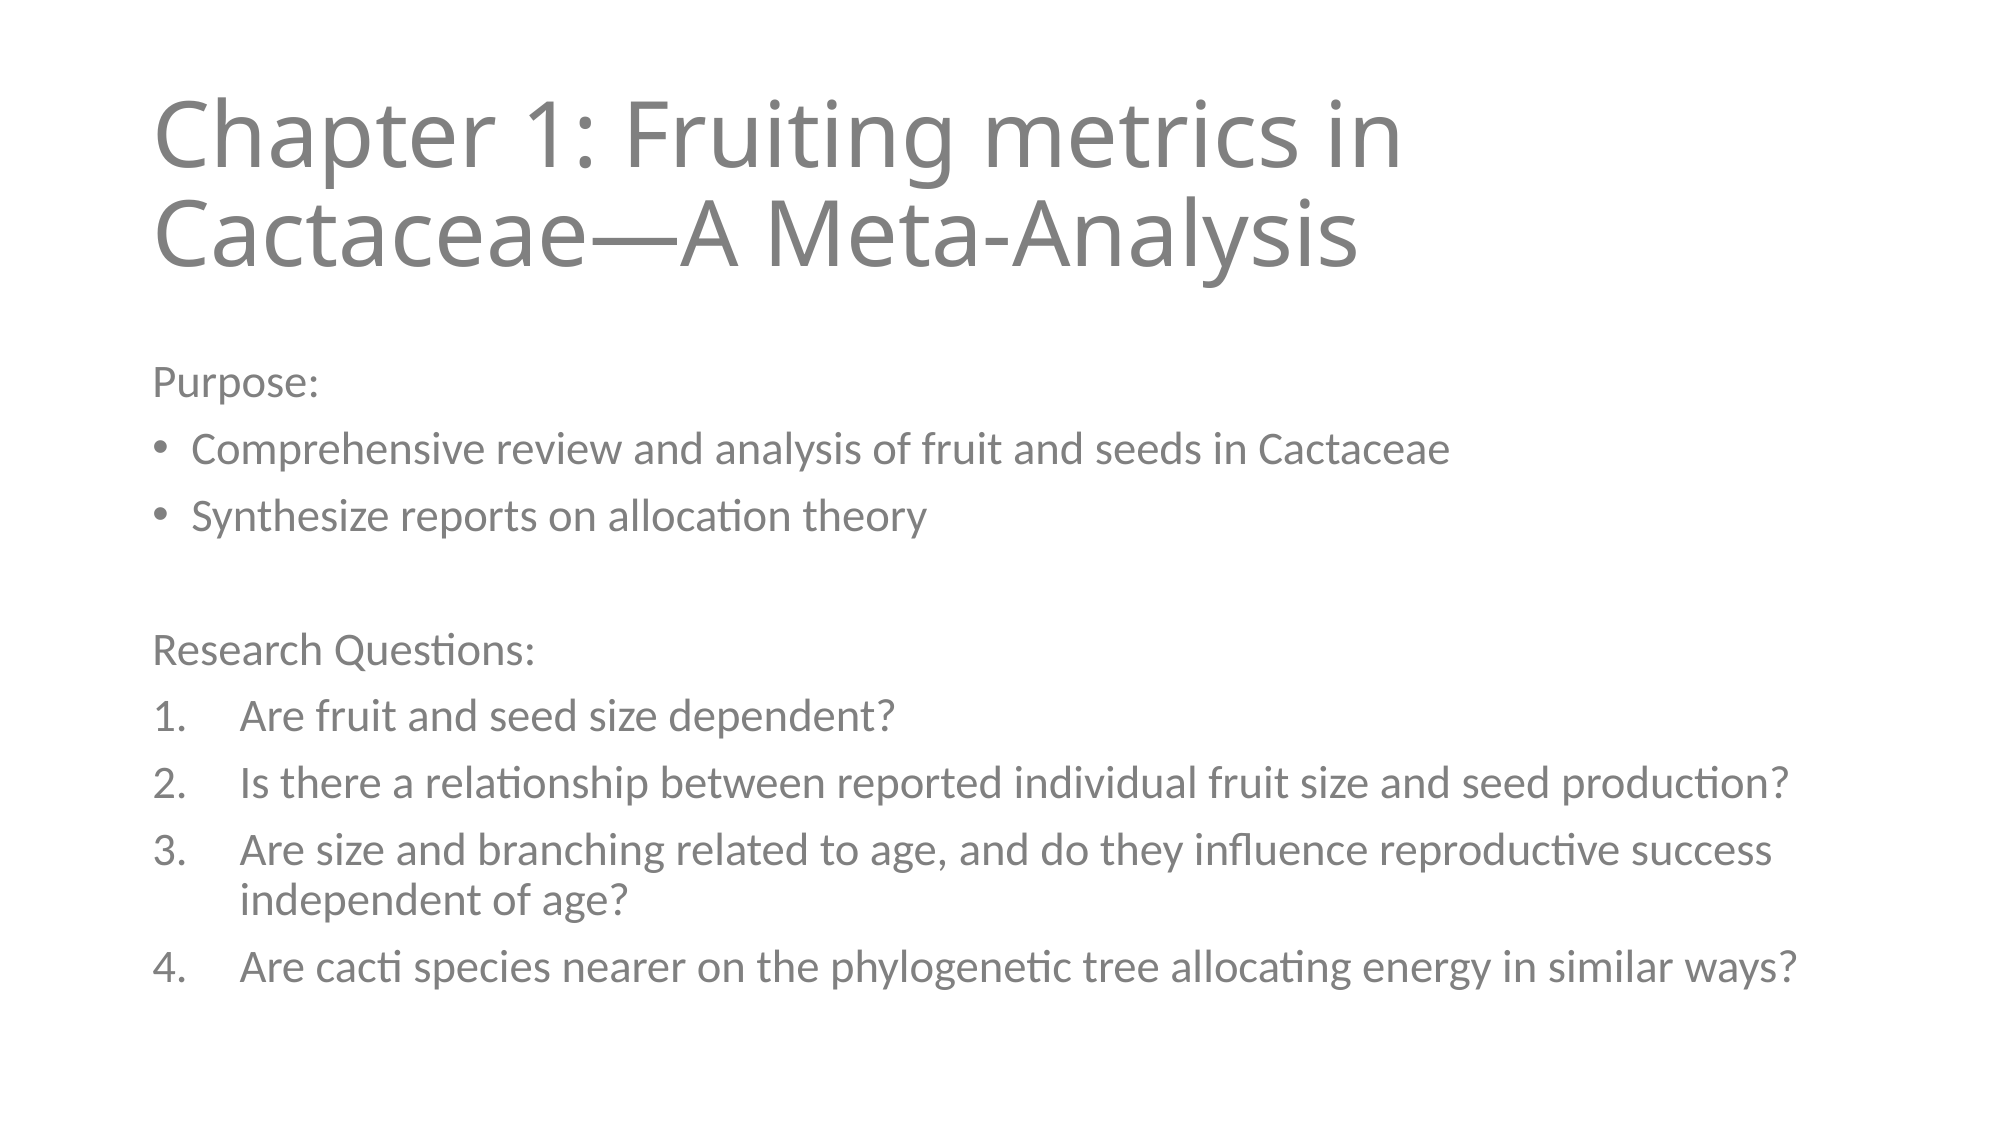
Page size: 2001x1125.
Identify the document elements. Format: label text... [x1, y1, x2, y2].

title Chapter 1: Fruiting metrics in Cactaceae—A Meta-Analysis [137, 78, 1863, 297]
list Purpose: Comprehensive review and analysis of fruit and seeds in Cactaceae Synthesize reports on allocation theory Research Questions: Are fruit and seed size dependent? Is there a relationship between reported individual fruit size and seed production? Are size and branching related to age, and do they influence reproductive success independent of age? Are cacti species nearer on the phylogenetic tree allocating energy in similar ways? [137, 350, 1863, 1014]
